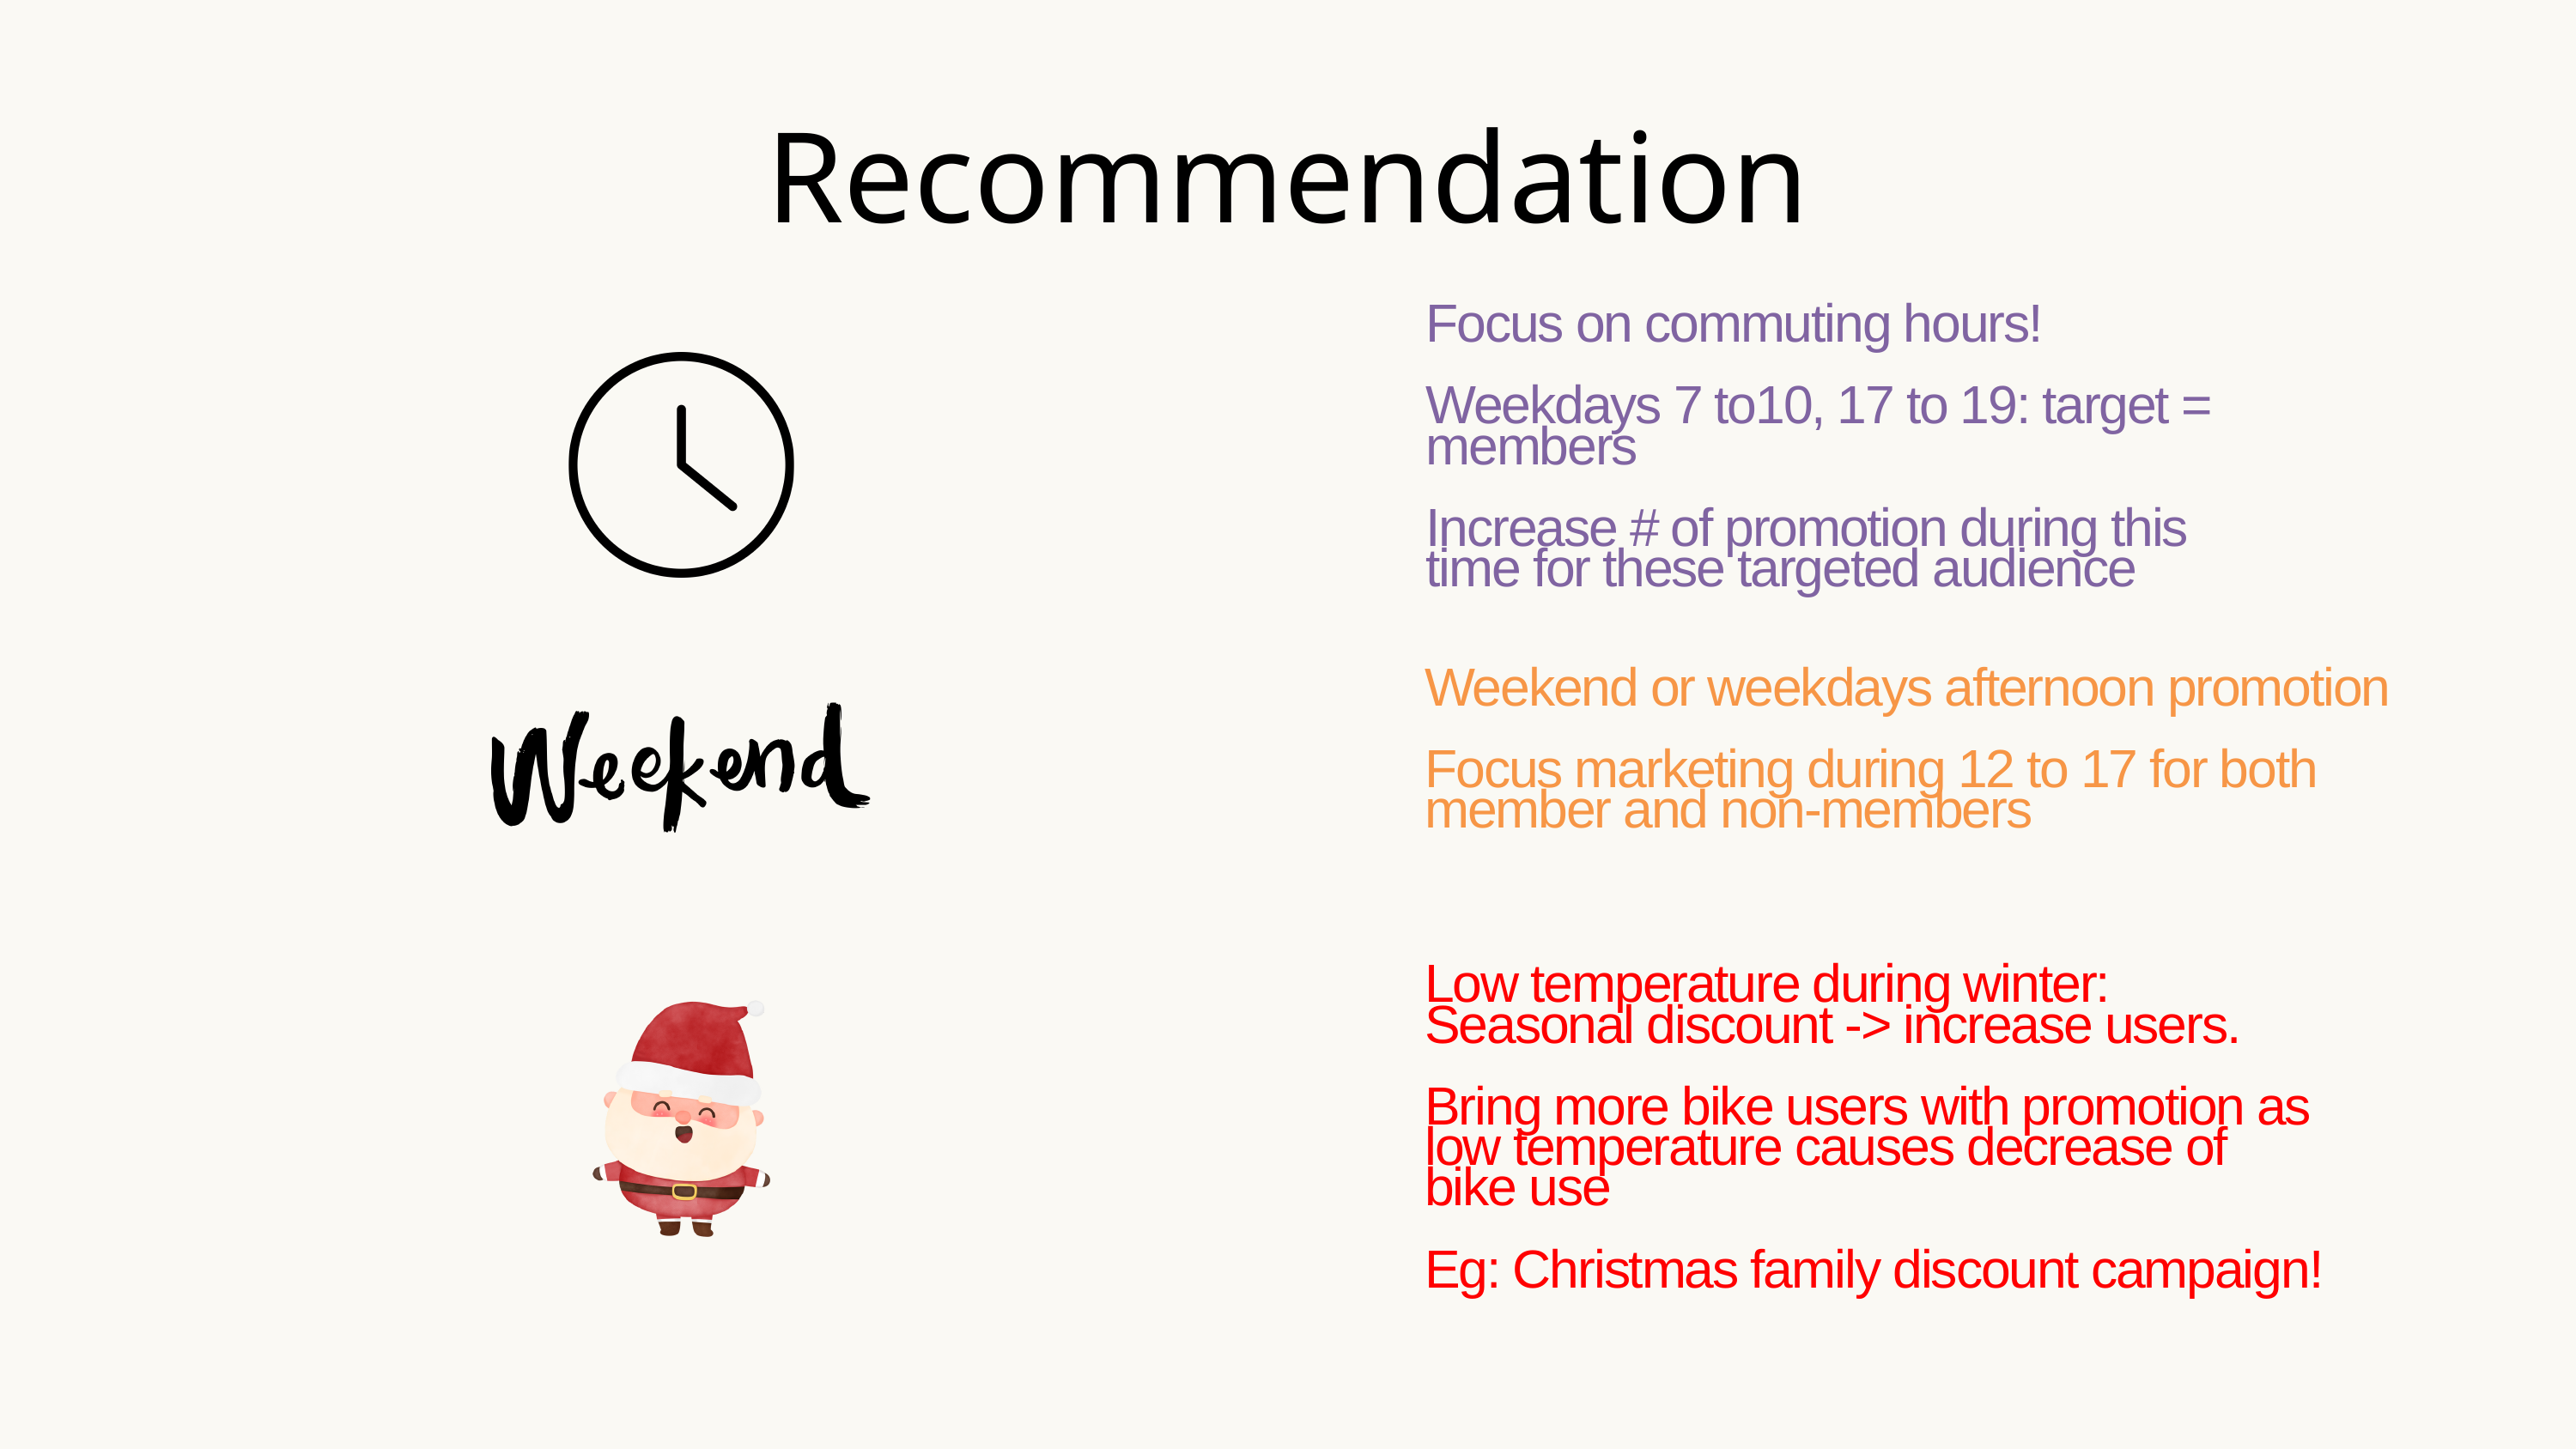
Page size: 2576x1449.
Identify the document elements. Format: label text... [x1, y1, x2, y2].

text_box [568, 352, 794, 578]
text_box Weekend or weekdays afternoon promotion Focus marketing during 12 to 17 for both member and non-members [1425, 634, 2413, 840]
text_box Recommendation [620, 17, 1956, 248]
text_box Low temperature during winter: Seasonal discount -> increase users. Bring more bike users with promotion as low temperature causes decrease of bike use Eg: Christmas family discount campaign! [1425, 972, 2328, 1339]
text_box Focus on commuting hours! Weekdays 7 to10, 17 to 19: target = members Increase # of promotion during this time for these targeted audience [1425, 312, 2277, 598]
text_box [592, 1000, 770, 1237]
text_box [490, 702, 872, 835]
